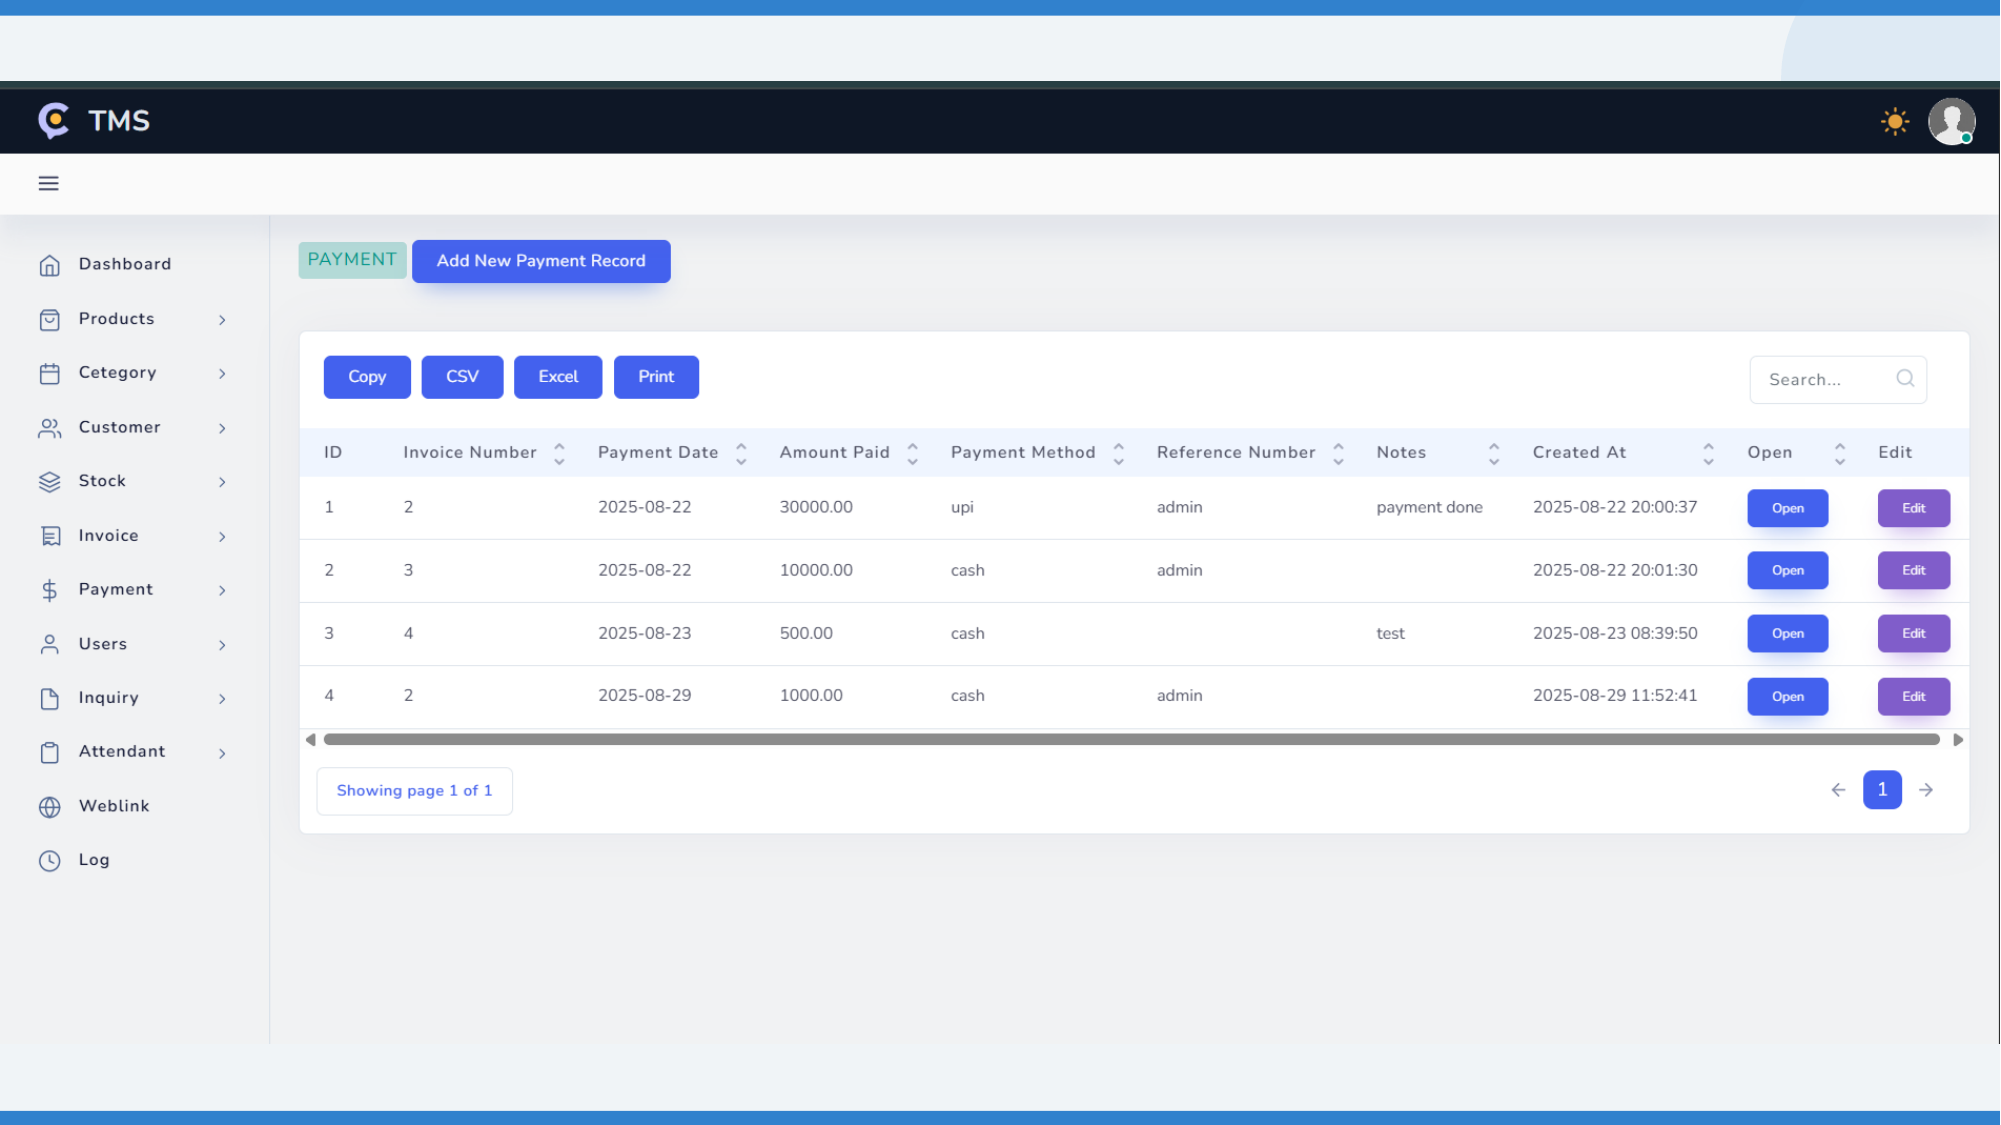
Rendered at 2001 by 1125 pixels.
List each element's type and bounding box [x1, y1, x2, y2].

picture [0, 81, 2000, 1044]
text_box [0, 0, 2000, 81]
text_box [0, 1044, 2000, 1125]
